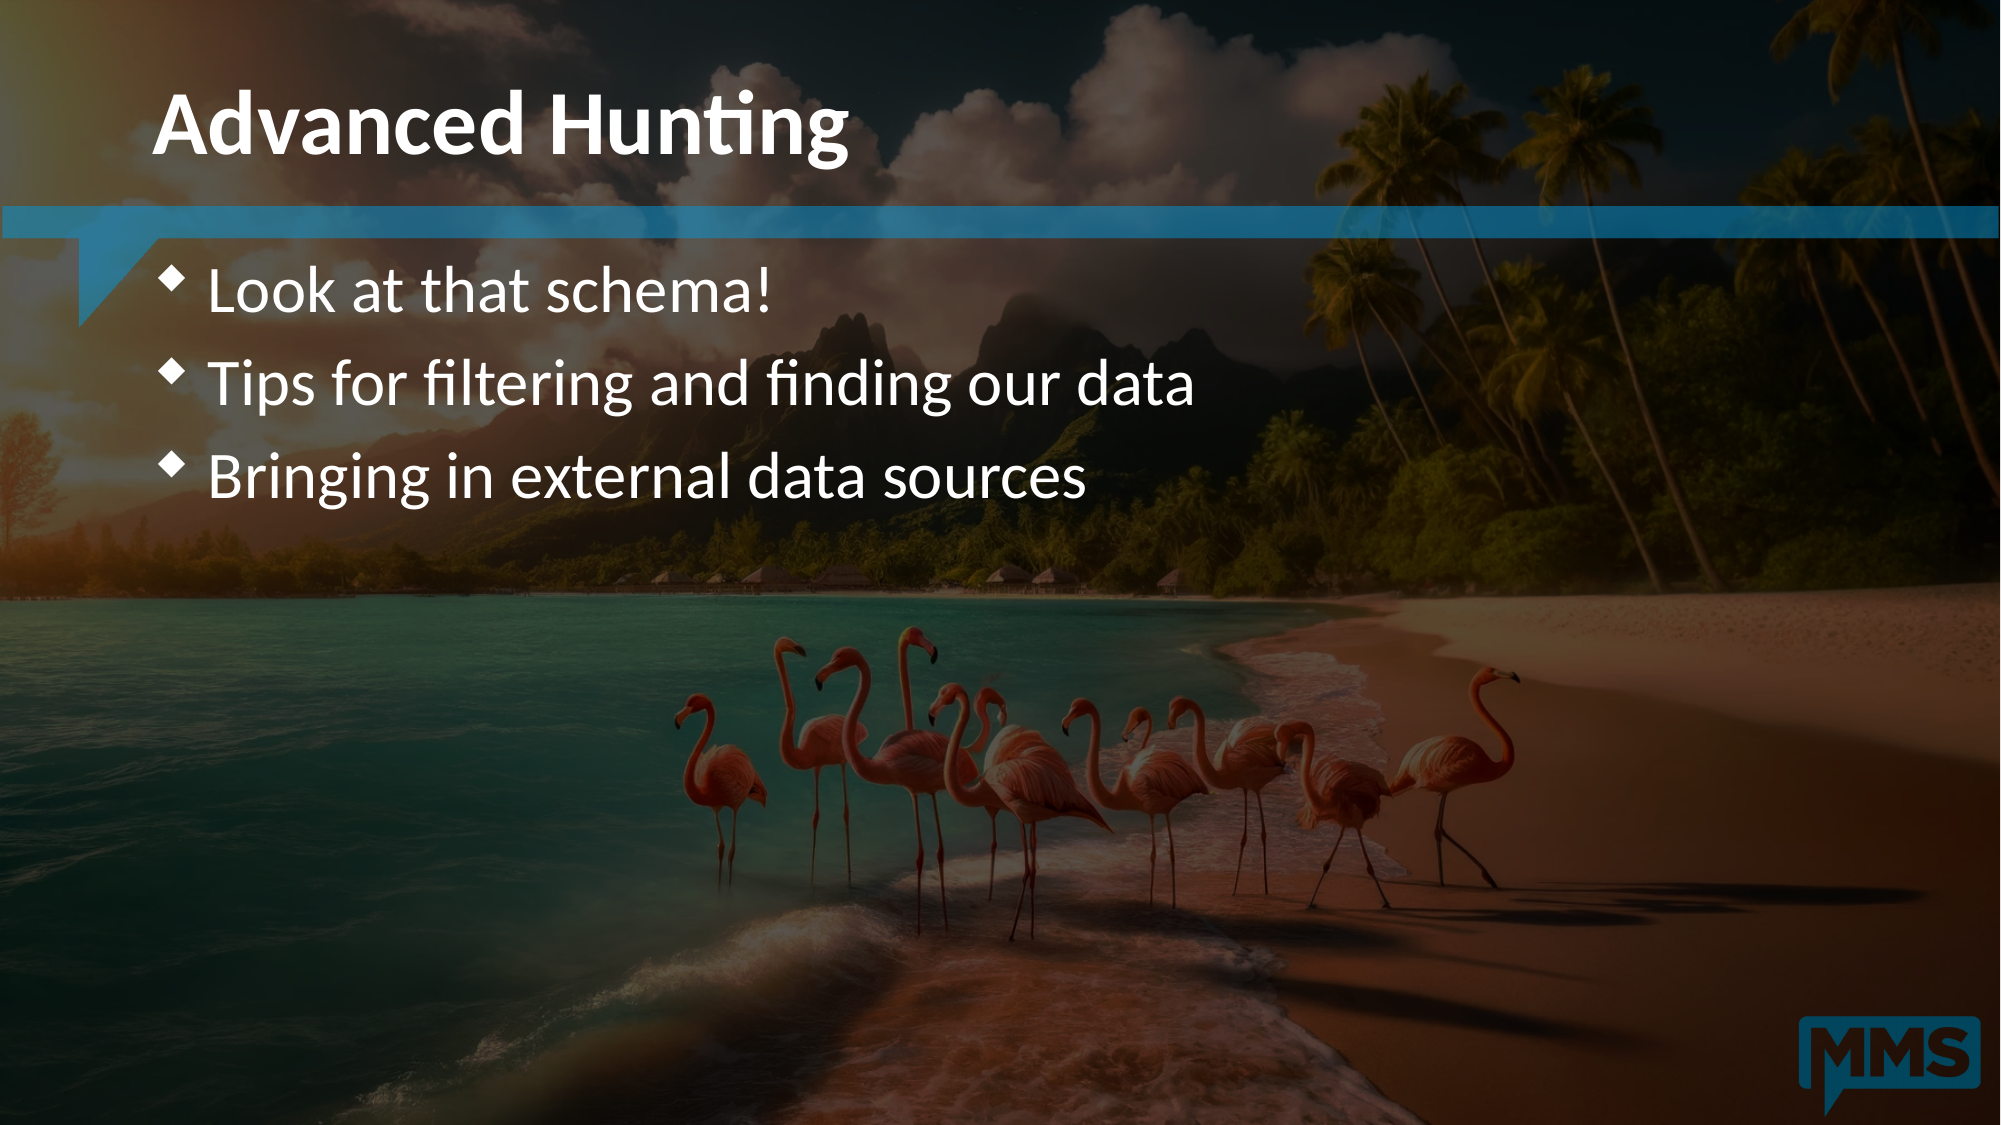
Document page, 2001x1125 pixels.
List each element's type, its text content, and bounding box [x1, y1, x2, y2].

list Look at that schema! Tips for filtering and finding our data Bringing in external data sources [137, 247, 1863, 1014]
title Advanced Hunting [137, 59, 1863, 190]
picture [0, 0, 2001, 1125]
